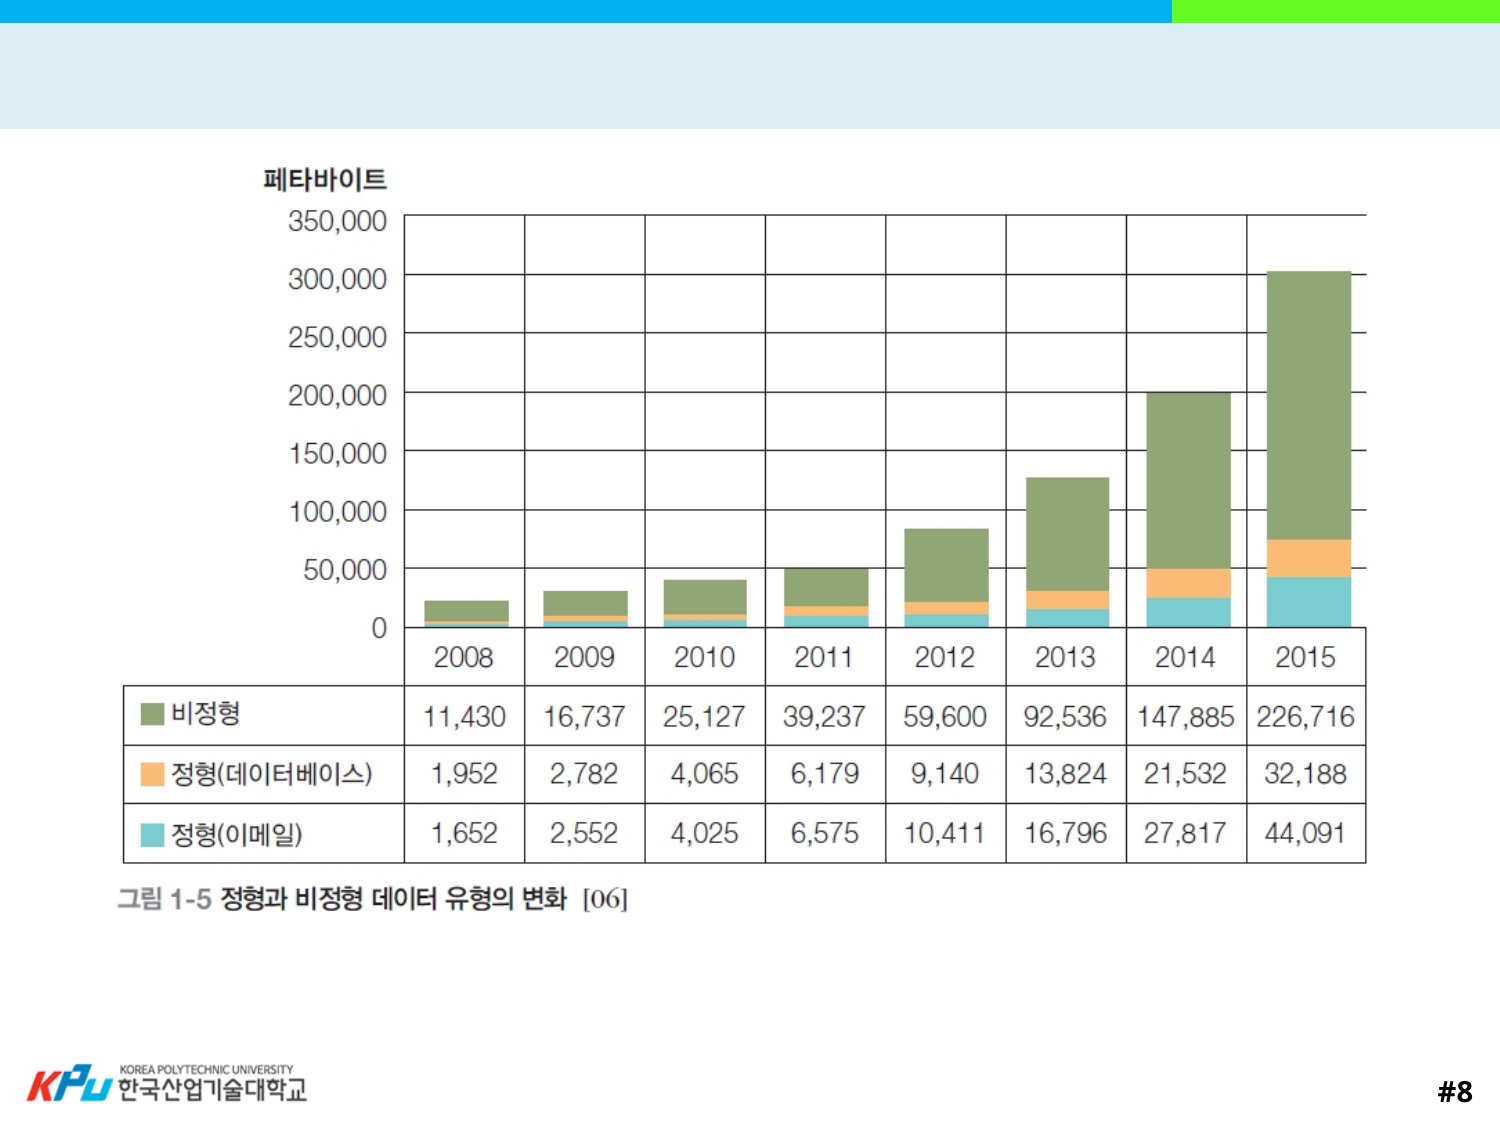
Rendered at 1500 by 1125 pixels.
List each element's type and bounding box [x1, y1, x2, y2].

list [111, 136, 1375, 922]
picture [19, 1058, 313, 1110]
